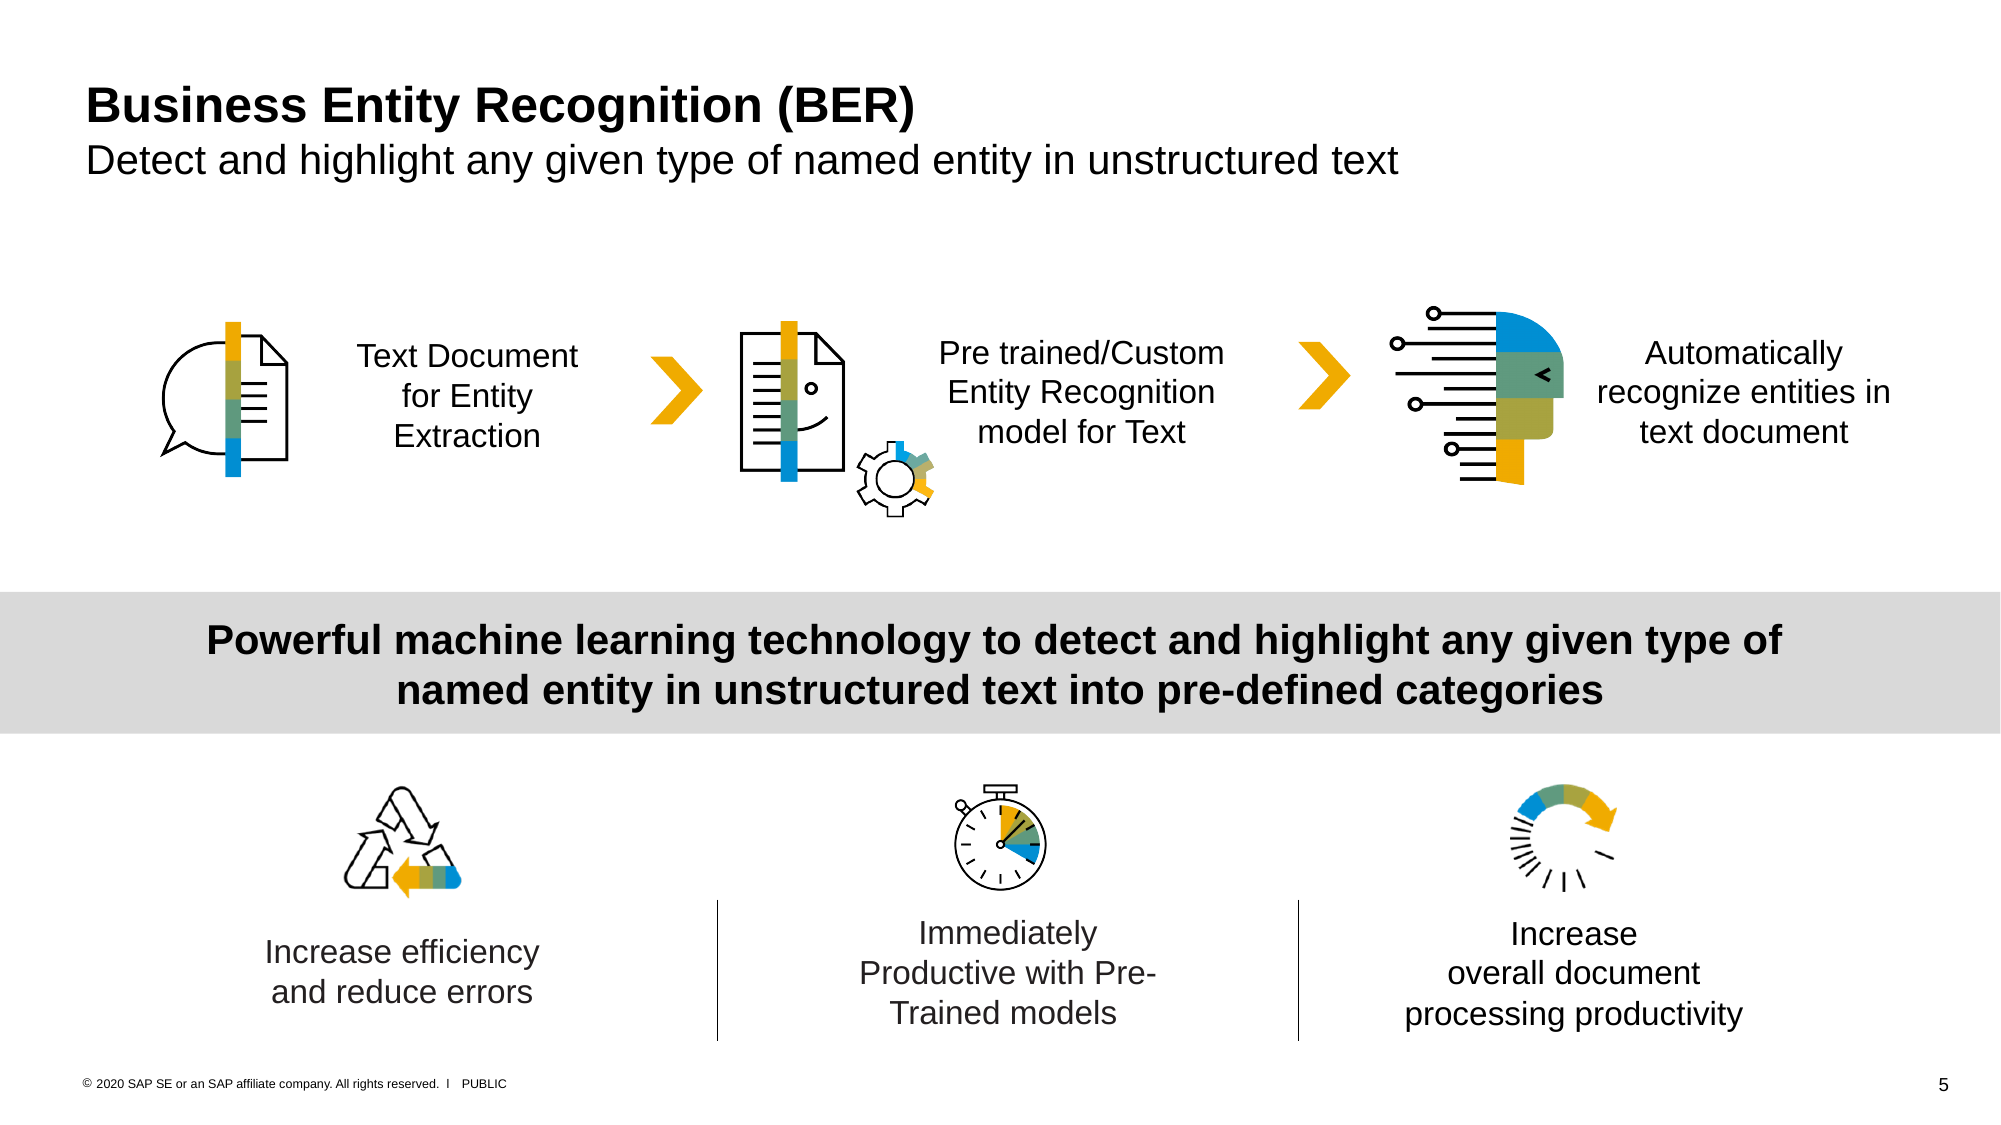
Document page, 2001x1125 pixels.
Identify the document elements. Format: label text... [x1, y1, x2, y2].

text_box Pre trained/Custom Entity Recognition model for Text [938, 323, 1265, 458]
picture [343, 785, 462, 900]
picture [1383, 304, 1564, 485]
text_box Powerful machine learning technology to detect and highlight any given type of named entity in unstructured text into pre-defined categories [0, 591, 2001, 734]
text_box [738, 321, 935, 518]
picture [1510, 784, 1617, 892]
text_box [1297, 340, 1352, 411]
text_box [649, 355, 704, 426]
picture [953, 784, 1048, 892]
picture [125, 301, 322, 498]
text_box Text Document for Entity Extraction [349, 334, 586, 455]
title Business Entity Recognition (BER) Detect and highlight any given type of named entity in unstructured text [85, 72, 1921, 184]
text_box Automatically recognize entities in text document [1569, 323, 1928, 458]
text_box Immediately Productive with Pre-Trained models [858, 911, 1159, 1031]
text_box Increase efficiency and reduce errors [234, 930, 571, 1011]
text_box Increase overall document processing productivity​ [1397, 911, 1752, 1032]
